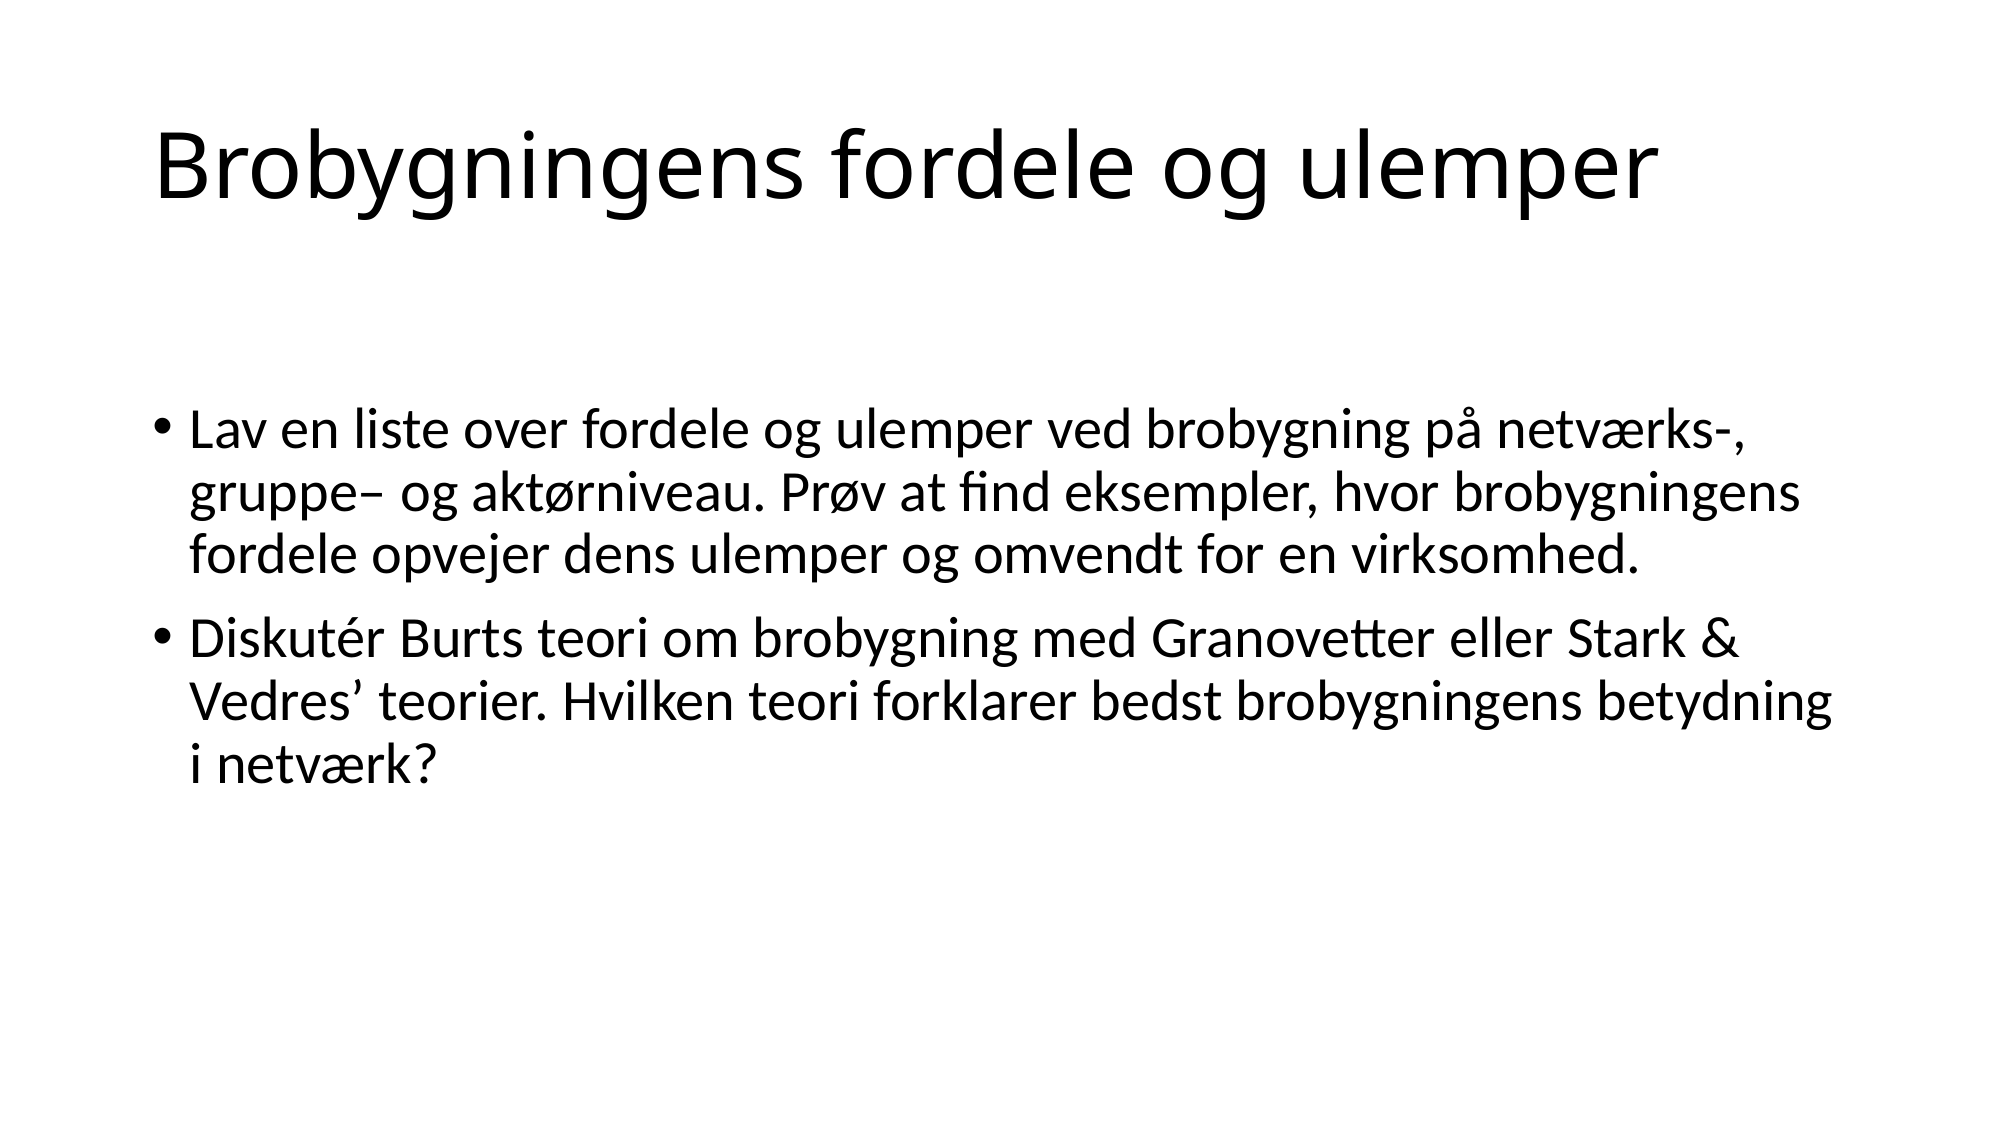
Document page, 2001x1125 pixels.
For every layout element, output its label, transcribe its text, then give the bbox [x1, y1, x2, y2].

title Brobygningens fordele og ulemper [137, 59, 1863, 278]
list Lav en liste over fordele og ulemper ved brobygning på netværks-, gruppe– og aktørniveau. Prøv at find eksempler, hvor brobygningens fordele opvejer dens ulemper og omvendt for en virksomhed. Diskutér Burts teori om brobygning med Granovetter eller Stark & Vedres’ teorier. Hvilken teori forklarer bedst brobygningens betydning i netværk? [137, 299, 1863, 1014]
